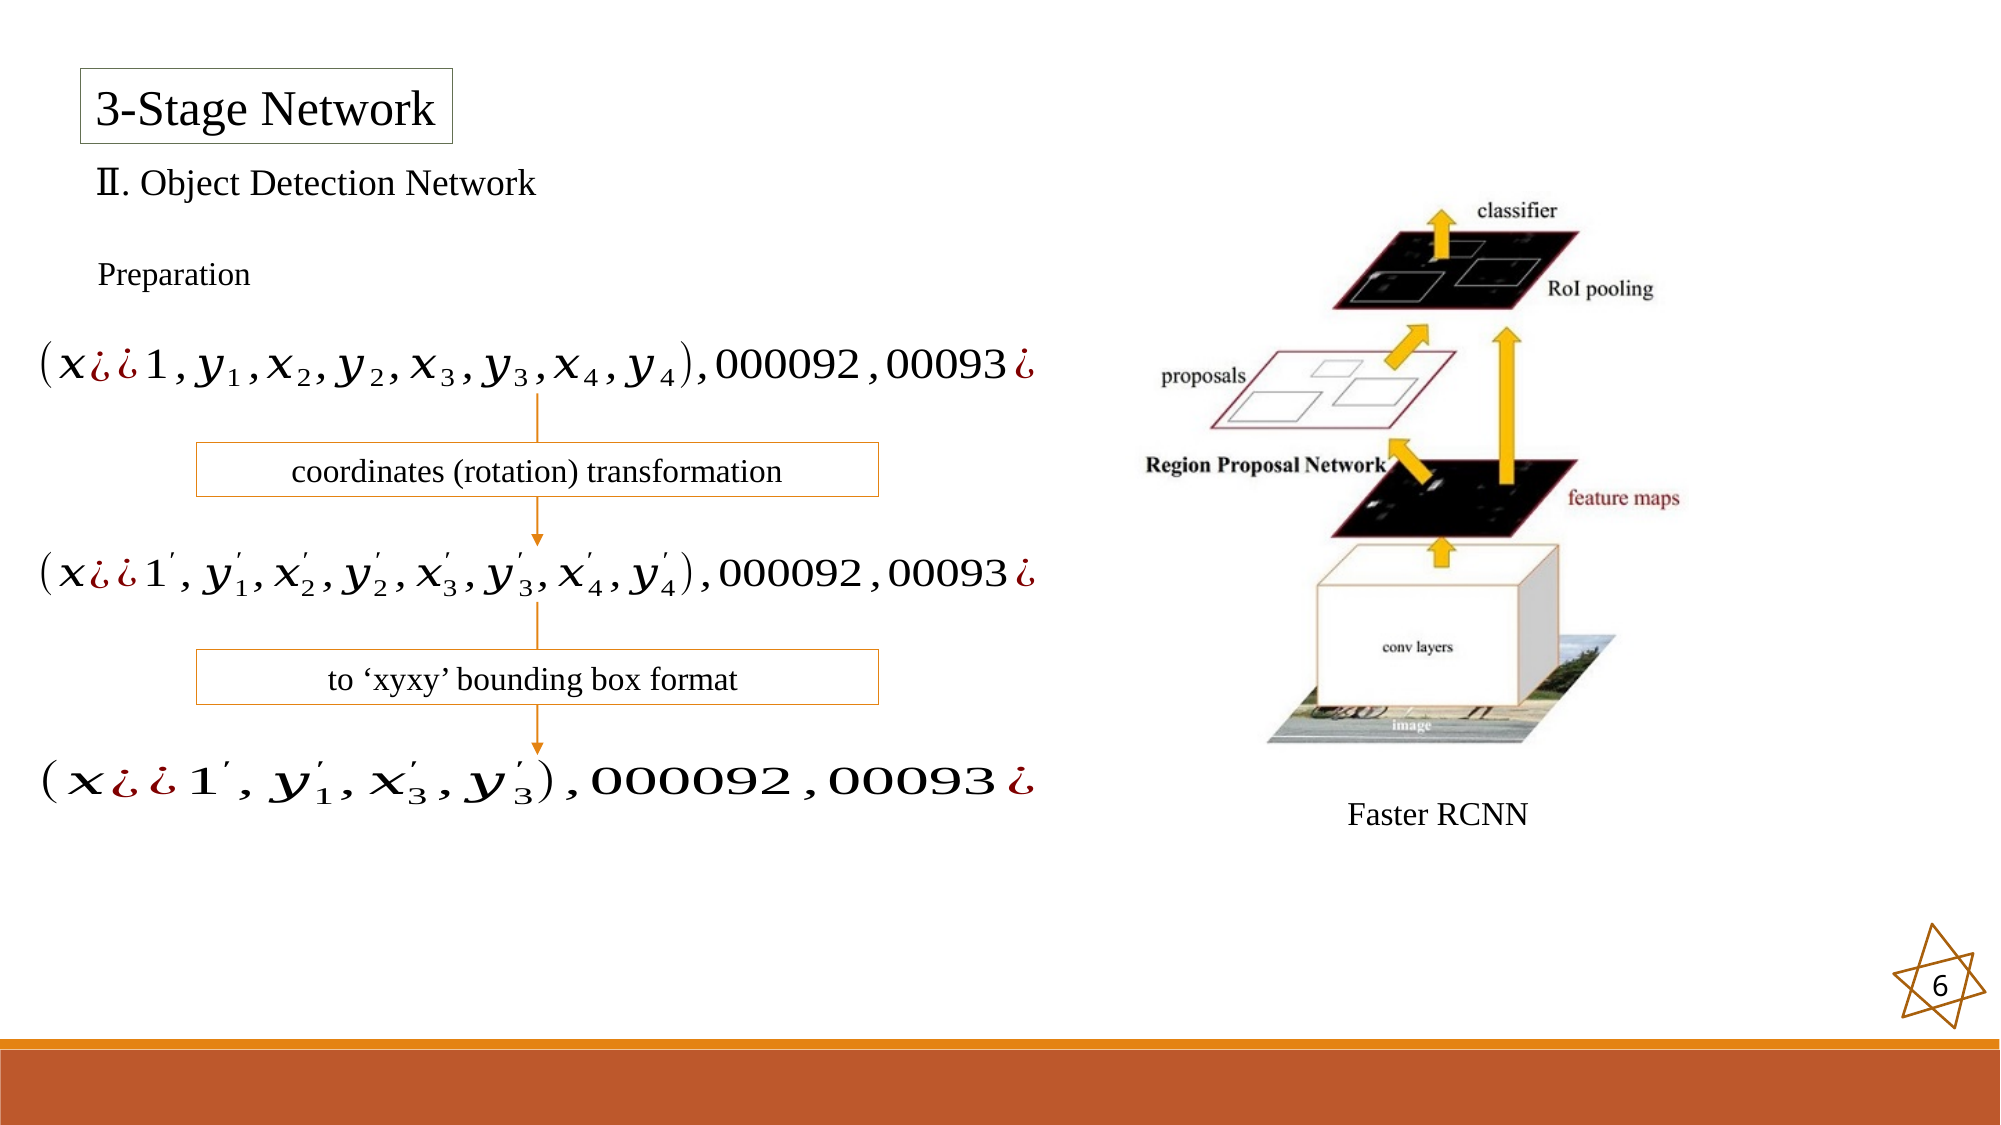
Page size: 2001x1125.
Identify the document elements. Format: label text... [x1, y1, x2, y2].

text_box [1919, 922, 1962, 959]
text_box [1977, 979, 1987, 996]
picture [1124, 191, 1689, 754]
text_box [1932, 1010, 1961, 1030]
text_box 6 [1904, 959, 1977, 1010]
text_box Preparation [82, 244, 267, 299]
text_box [1959, 952, 1975, 959]
text_box coordinates (rotation) transformation [196, 442, 879, 497]
text_box Ⅱ. Object Detection Network [80, 150, 632, 211]
text_box 3-Stage Network [80, 68, 453, 144]
text_box [1901, 1008, 1931, 1019]
text_box [1892, 969, 1904, 985]
text_box Faster RCNN [1332, 785, 1545, 840]
text_box to ‘xyxy’ bounding box format [196, 649, 879, 705]
